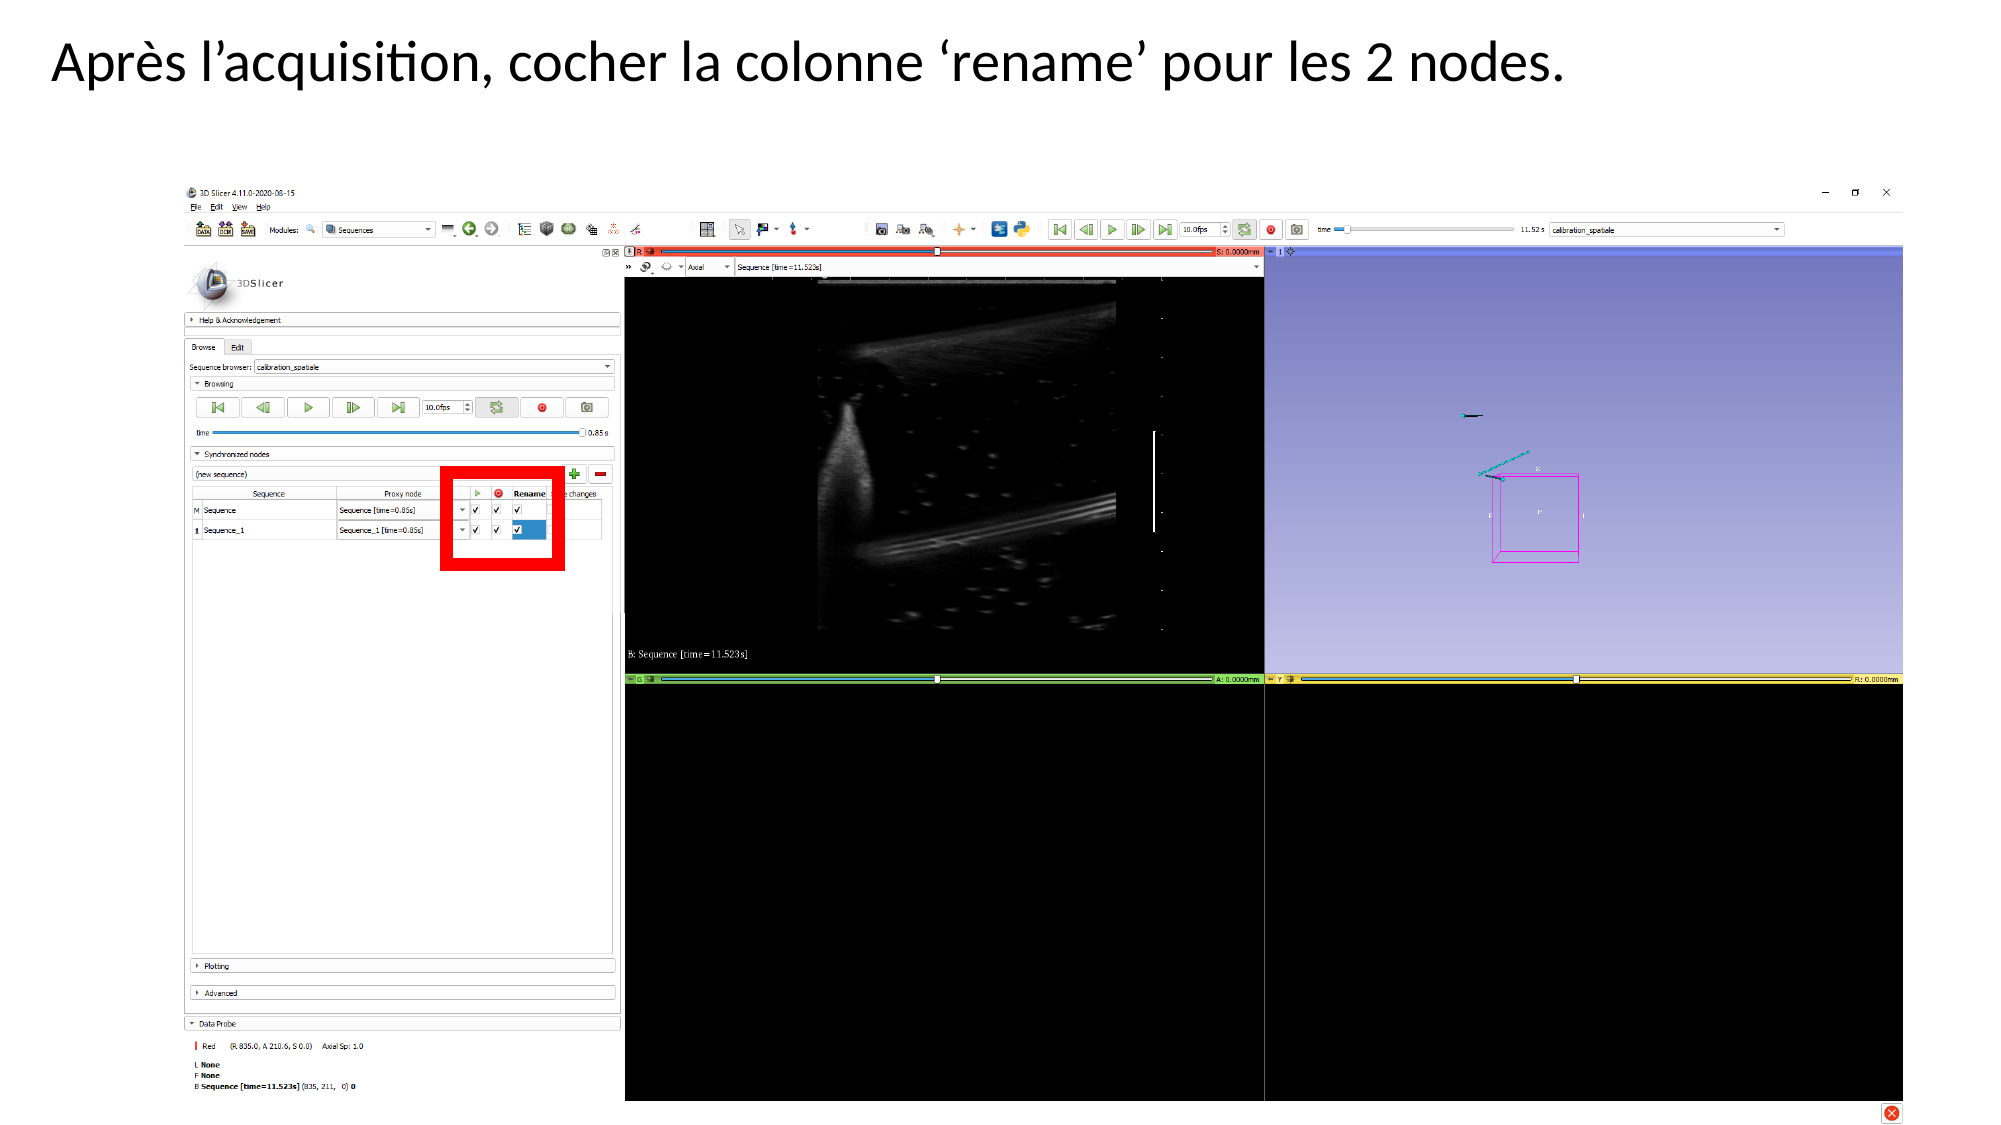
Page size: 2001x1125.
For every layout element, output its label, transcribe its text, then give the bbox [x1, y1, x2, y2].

list Après l’acquisition, cocher la colonne ‘rename’ pour les 2 nodes. [36, 23, 1782, 1014]
picture [184, 185, 1903, 1125]
